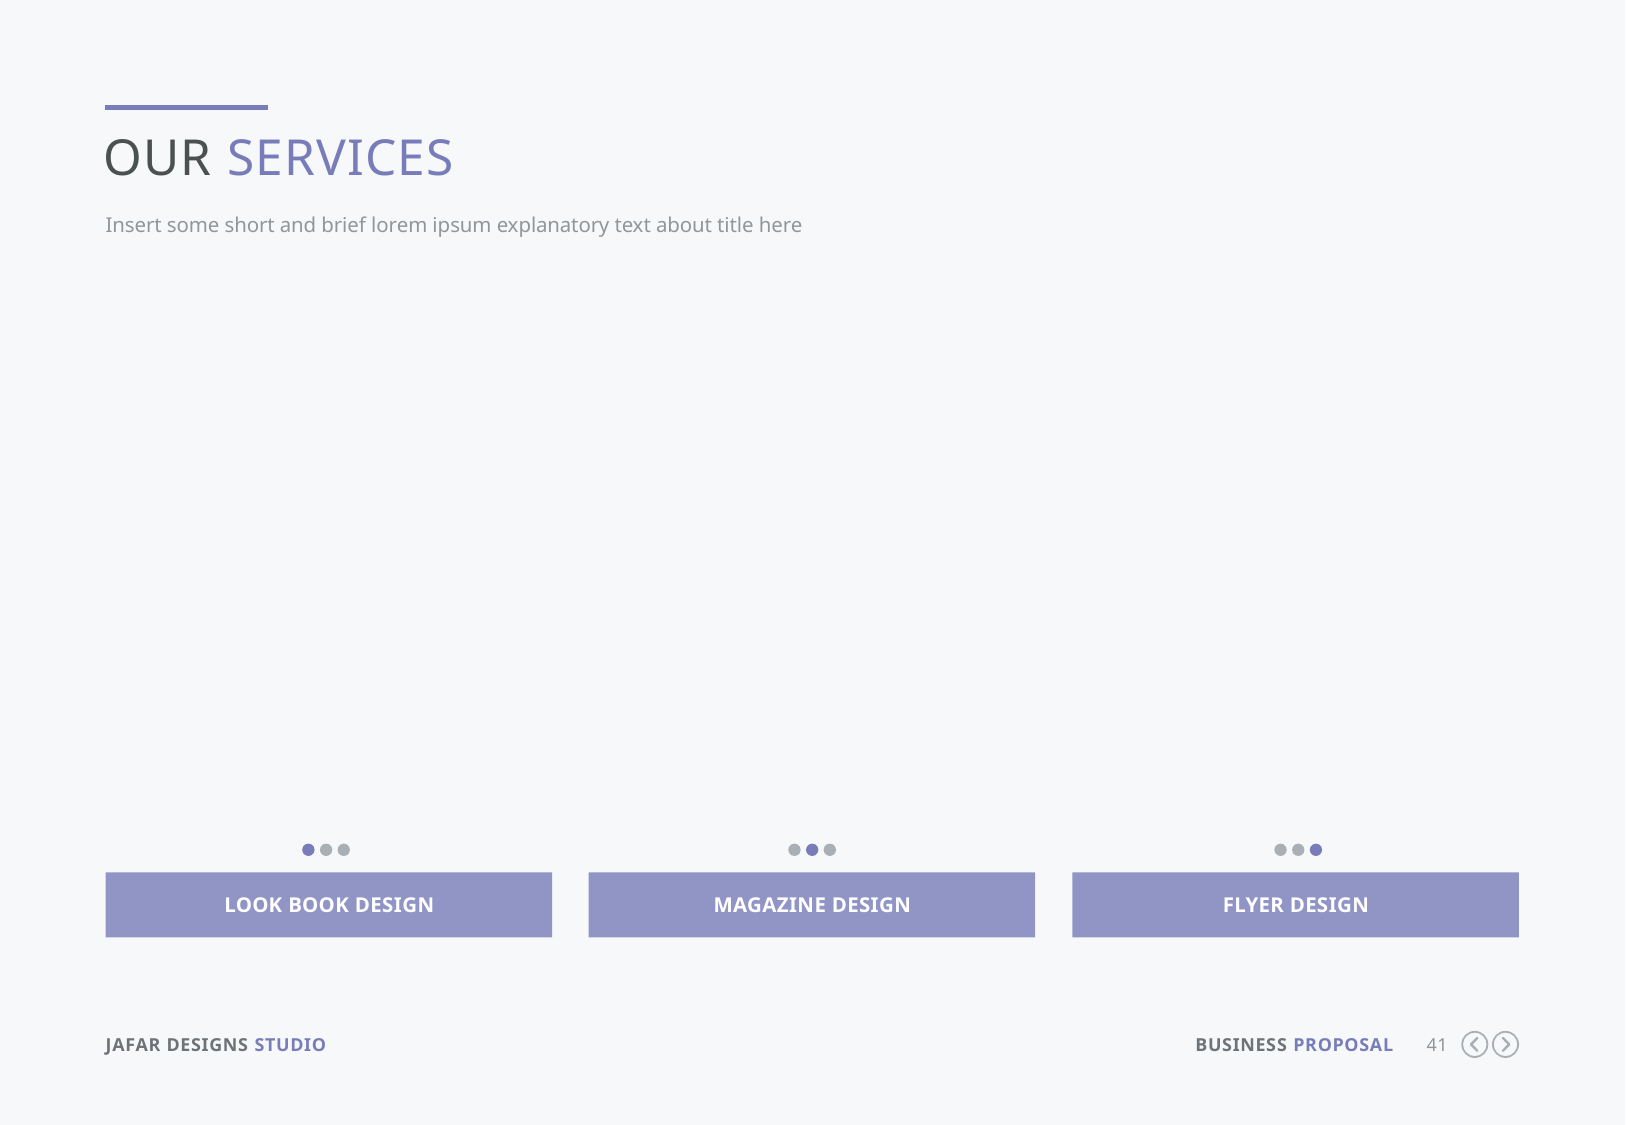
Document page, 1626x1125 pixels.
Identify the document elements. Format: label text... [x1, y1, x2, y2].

picture [589, 337, 1036, 938]
picture [1072, 337, 1519, 938]
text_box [302, 843, 350, 856]
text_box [788, 843, 837, 856]
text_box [1274, 843, 1323, 856]
list Insert some short and brief lorem ipsum explanatory text about title here [105, 209, 1519, 241]
picture [105, 337, 553, 938]
list Our Services [103, 125, 1518, 183]
